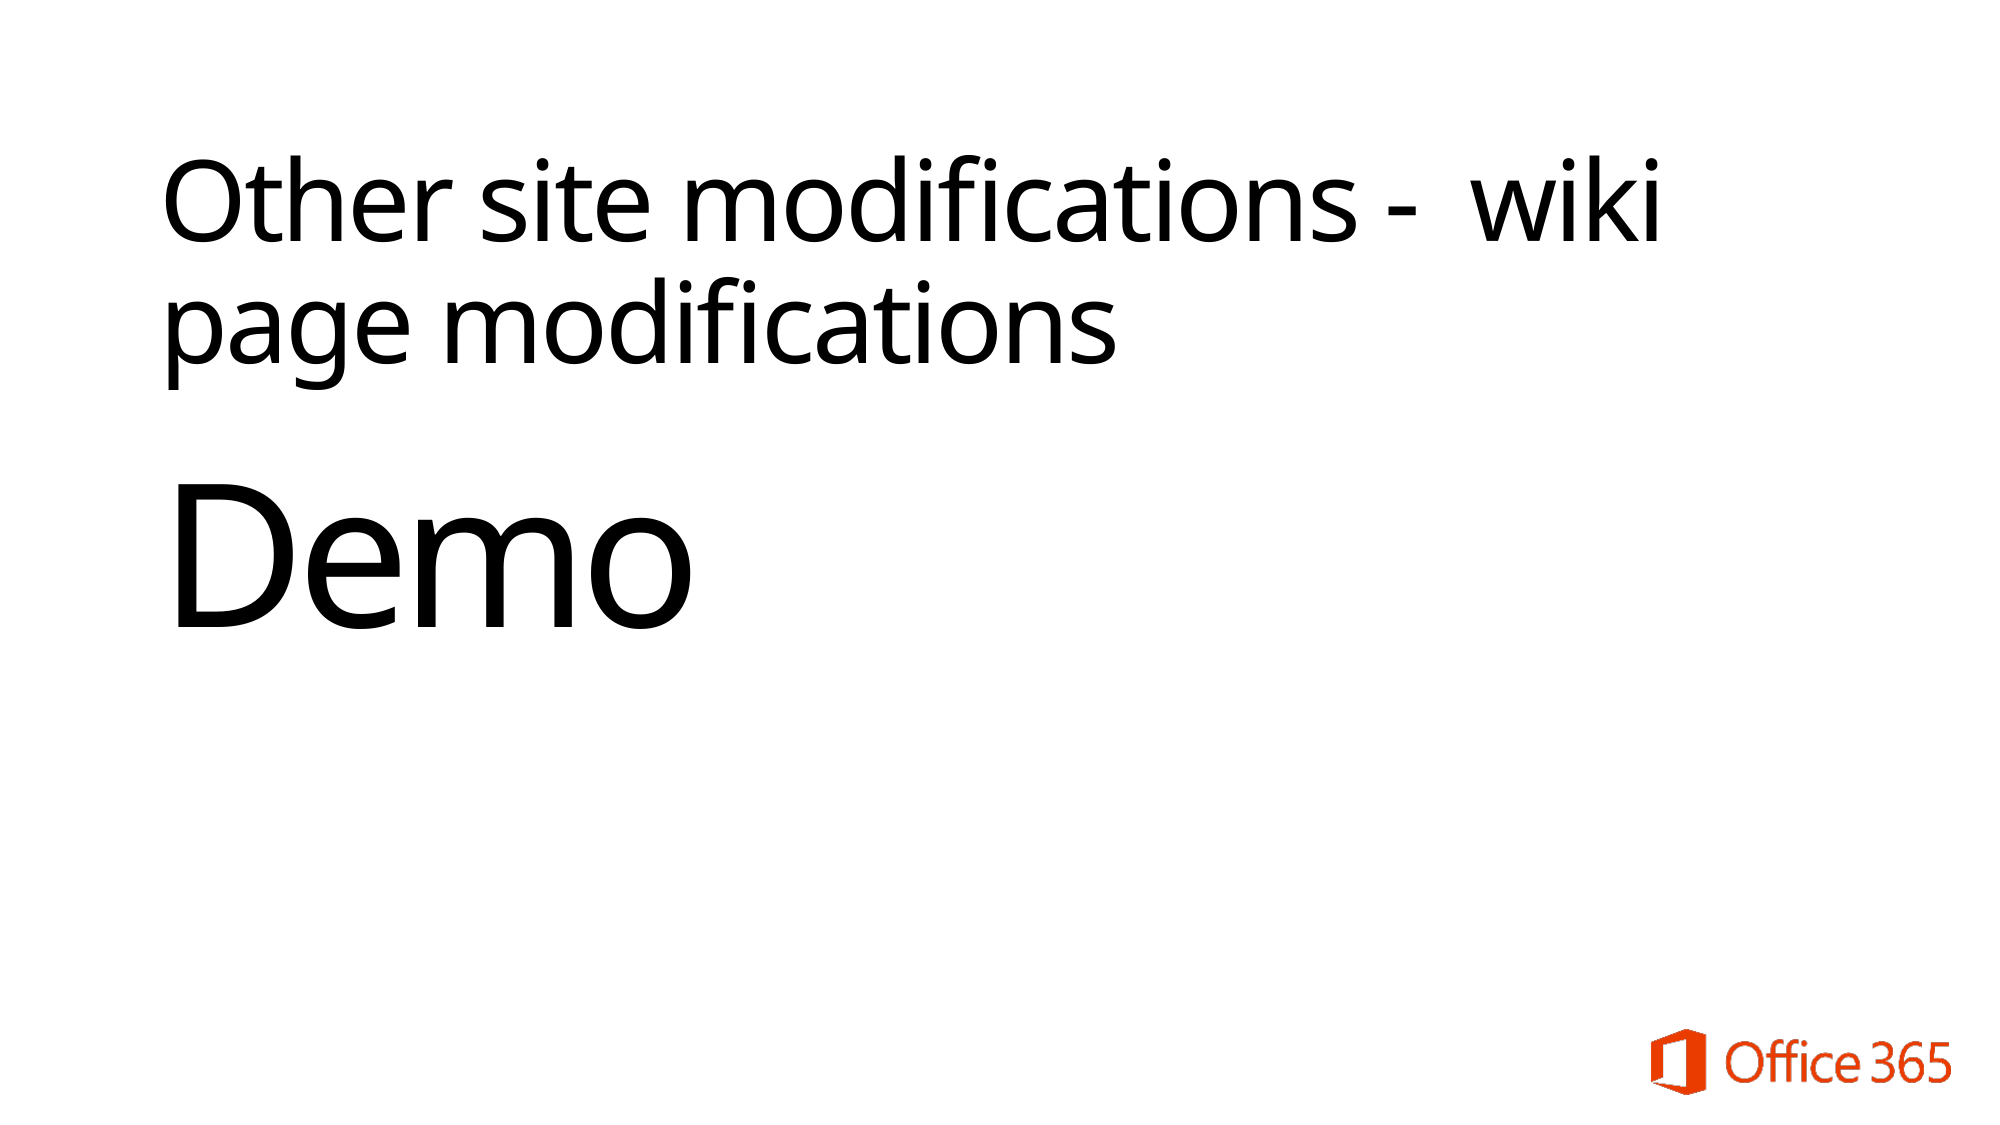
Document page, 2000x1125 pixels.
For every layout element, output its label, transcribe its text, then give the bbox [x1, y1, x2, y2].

list Demo [159, 449, 1841, 676]
list Other site modifications - wiki page modifications [159, 237, 1839, 388]
picture [1622, 1000, 1978, 1124]
